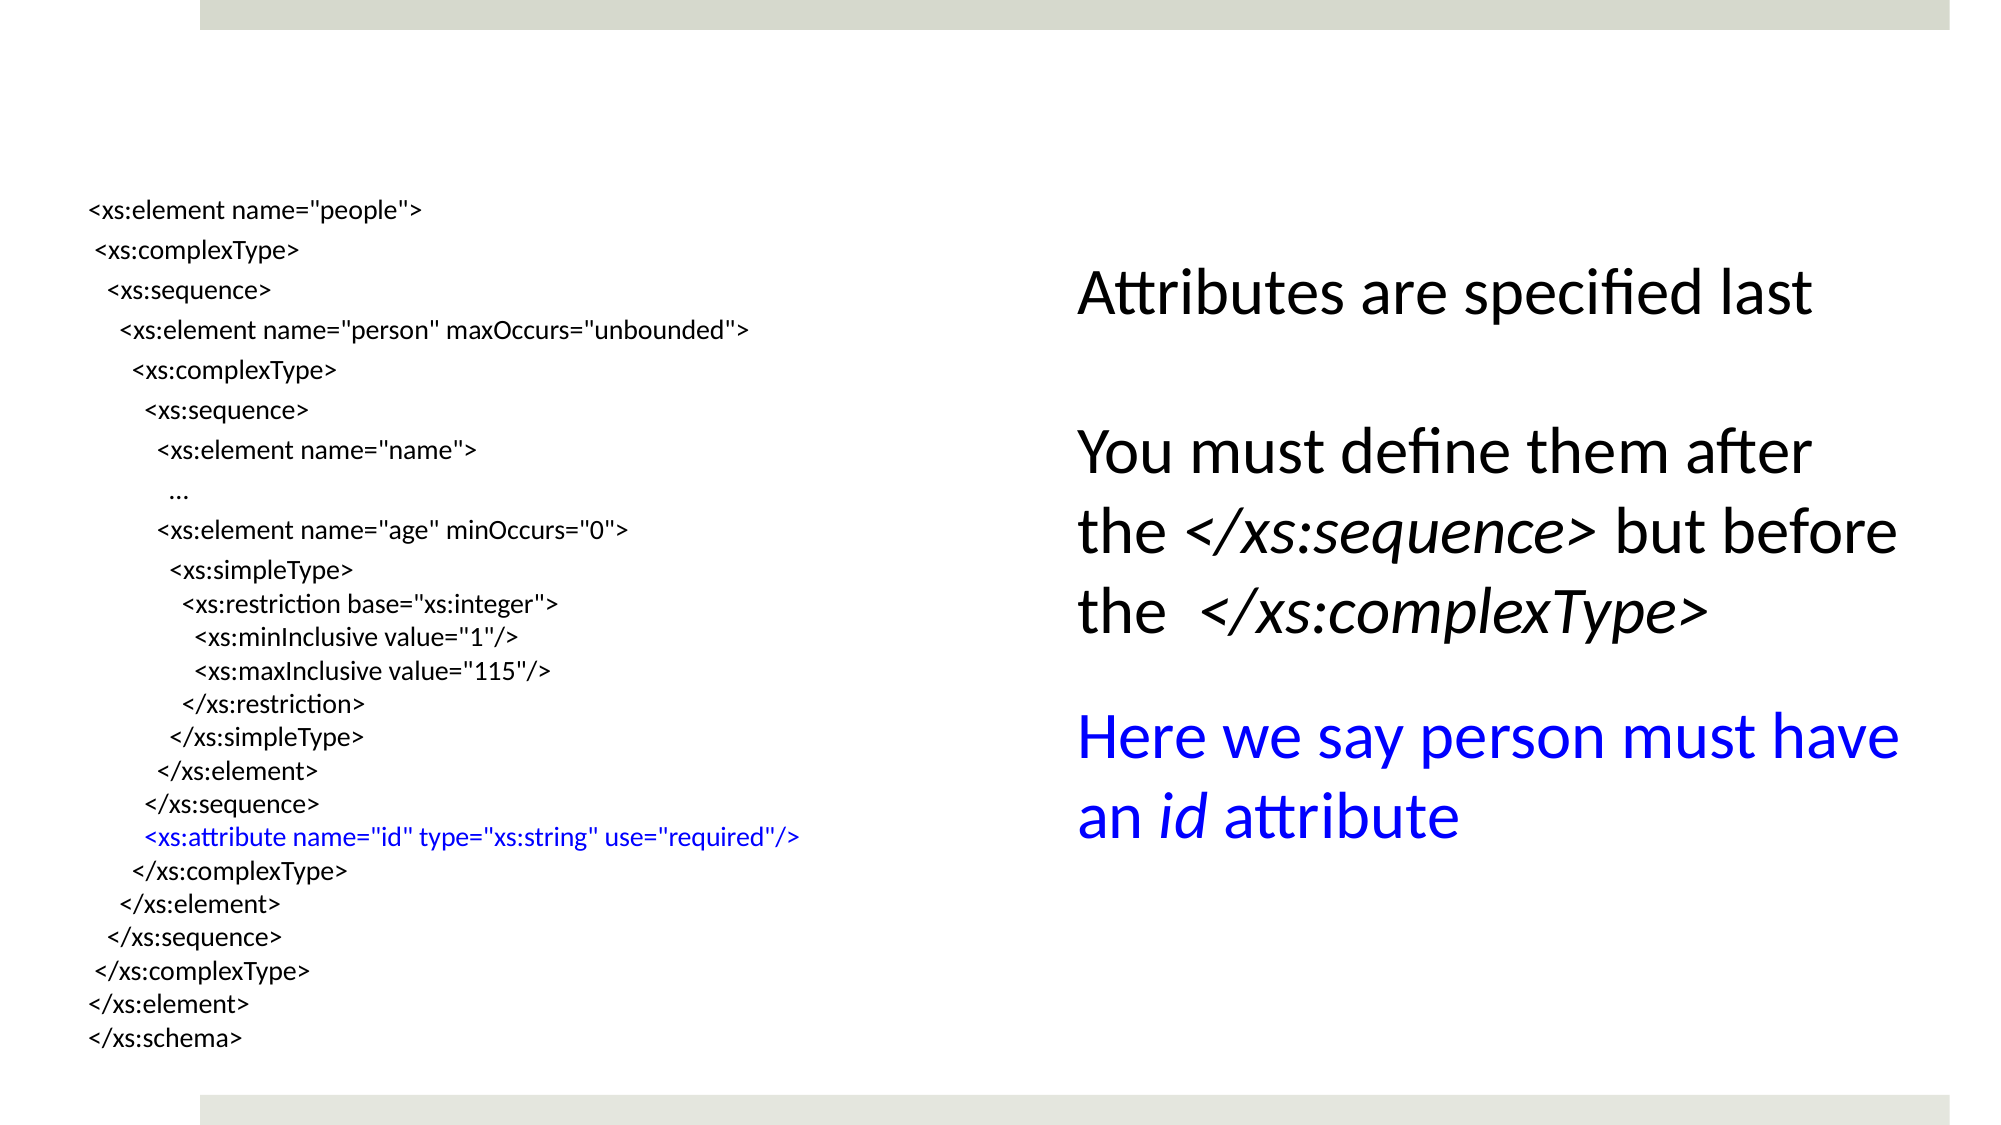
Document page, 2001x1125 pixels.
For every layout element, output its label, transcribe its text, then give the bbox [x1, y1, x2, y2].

list <xs:element name="people"> <xs:complexType> <xs:sequence> <xs:element name="person" maxOccurs="unbounded"> <xs:complexType> <xs:sequence> <xs:element name="name"> … <xs:element name="age" minOccurs="0"> <xs:simpleType> <xs:restriction base="xs:integer"> <xs:minInclusive value="1"/> <xs:maxInclusive value="115"/> </xs:restriction> </xs:simpleType> </xs:element> </xs:sequence> <xs:attribute name="id" type="xs:string" use="required"/> </xs:complexType> </xs:element> </xs:sequence> </xs:complexType> </xs:element> </xs:schema> [68, 131, 943, 1110]
list Attributes are specified last You must define them after the </xs:sequence> but before the </xs:complexType> Here we say person must have an id attribute [1056, 227, 1932, 710]
